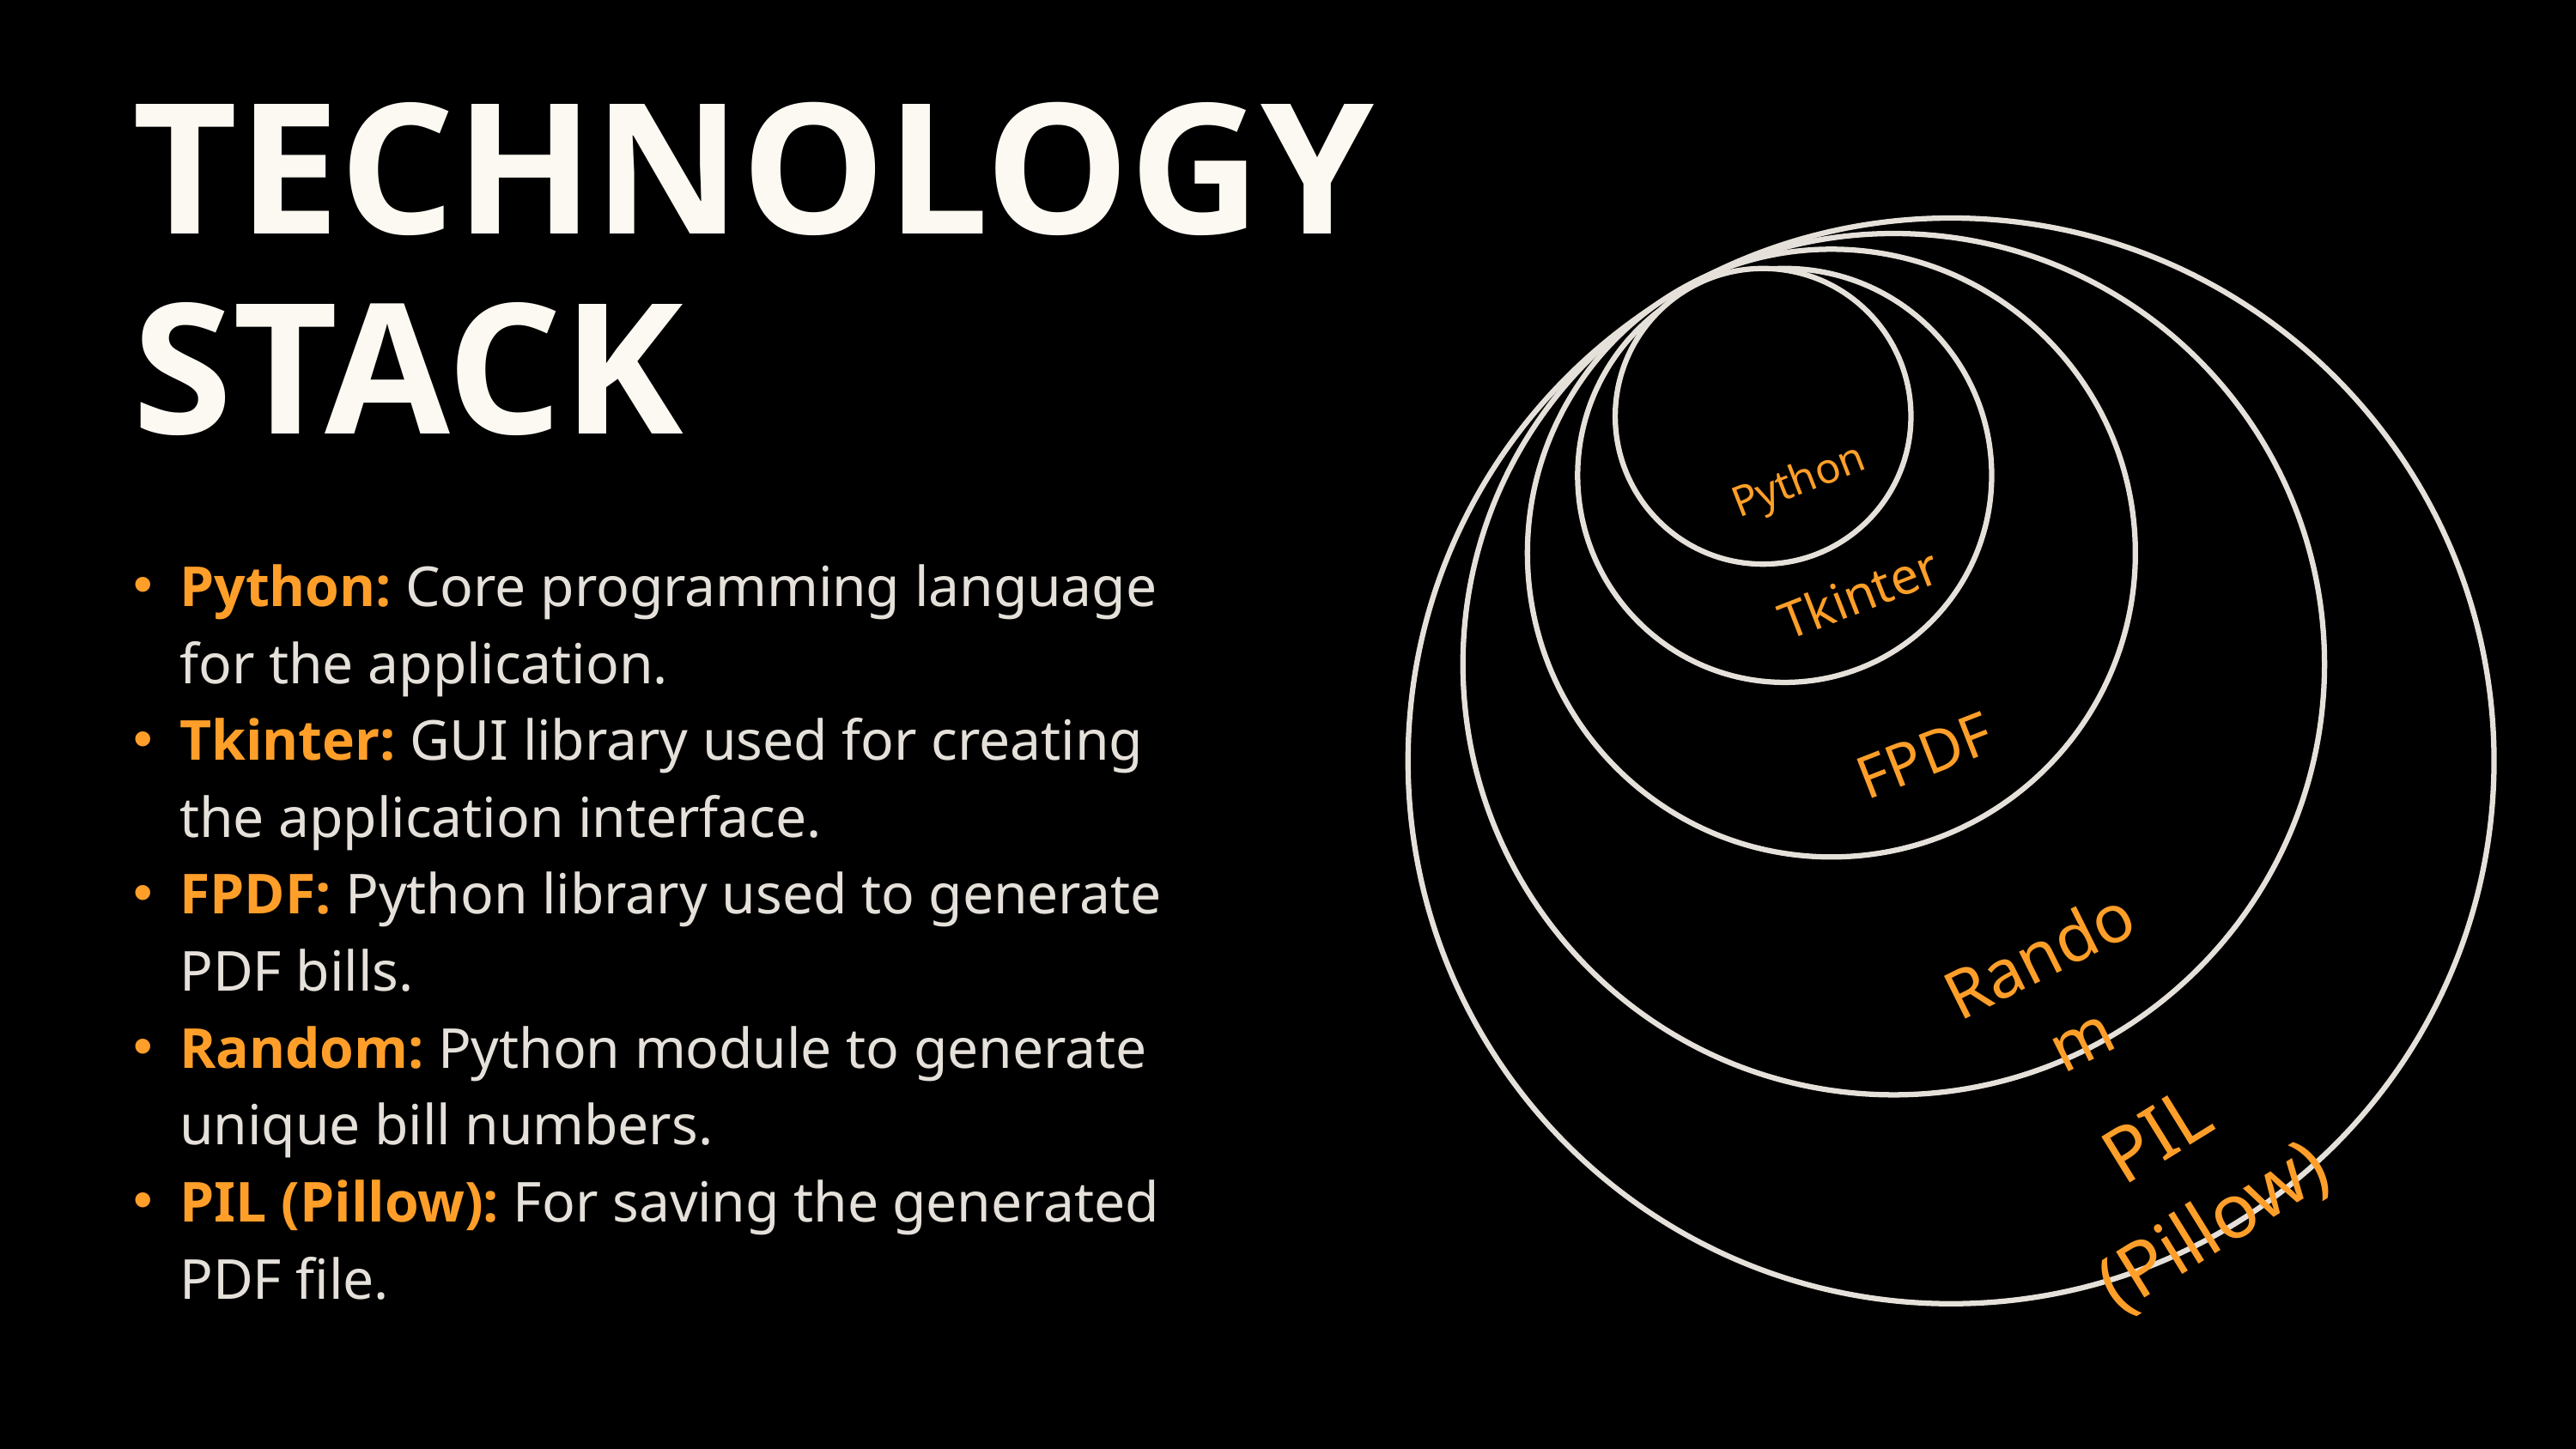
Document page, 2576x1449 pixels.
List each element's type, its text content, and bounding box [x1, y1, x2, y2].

text_box TECHNOLOGY STACK [132, 70, 1536, 470]
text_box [1407, 217, 2494, 1304]
text_box Python: Core programming language for the application. Tkinter: GUI library used for creating the application interface. FPDF: Python library used to generate PDF bills. Random: Python module to generate unique bill numbers. PIL (Pillow): For saving the generated PDF file. [86, 540, 1218, 1387]
